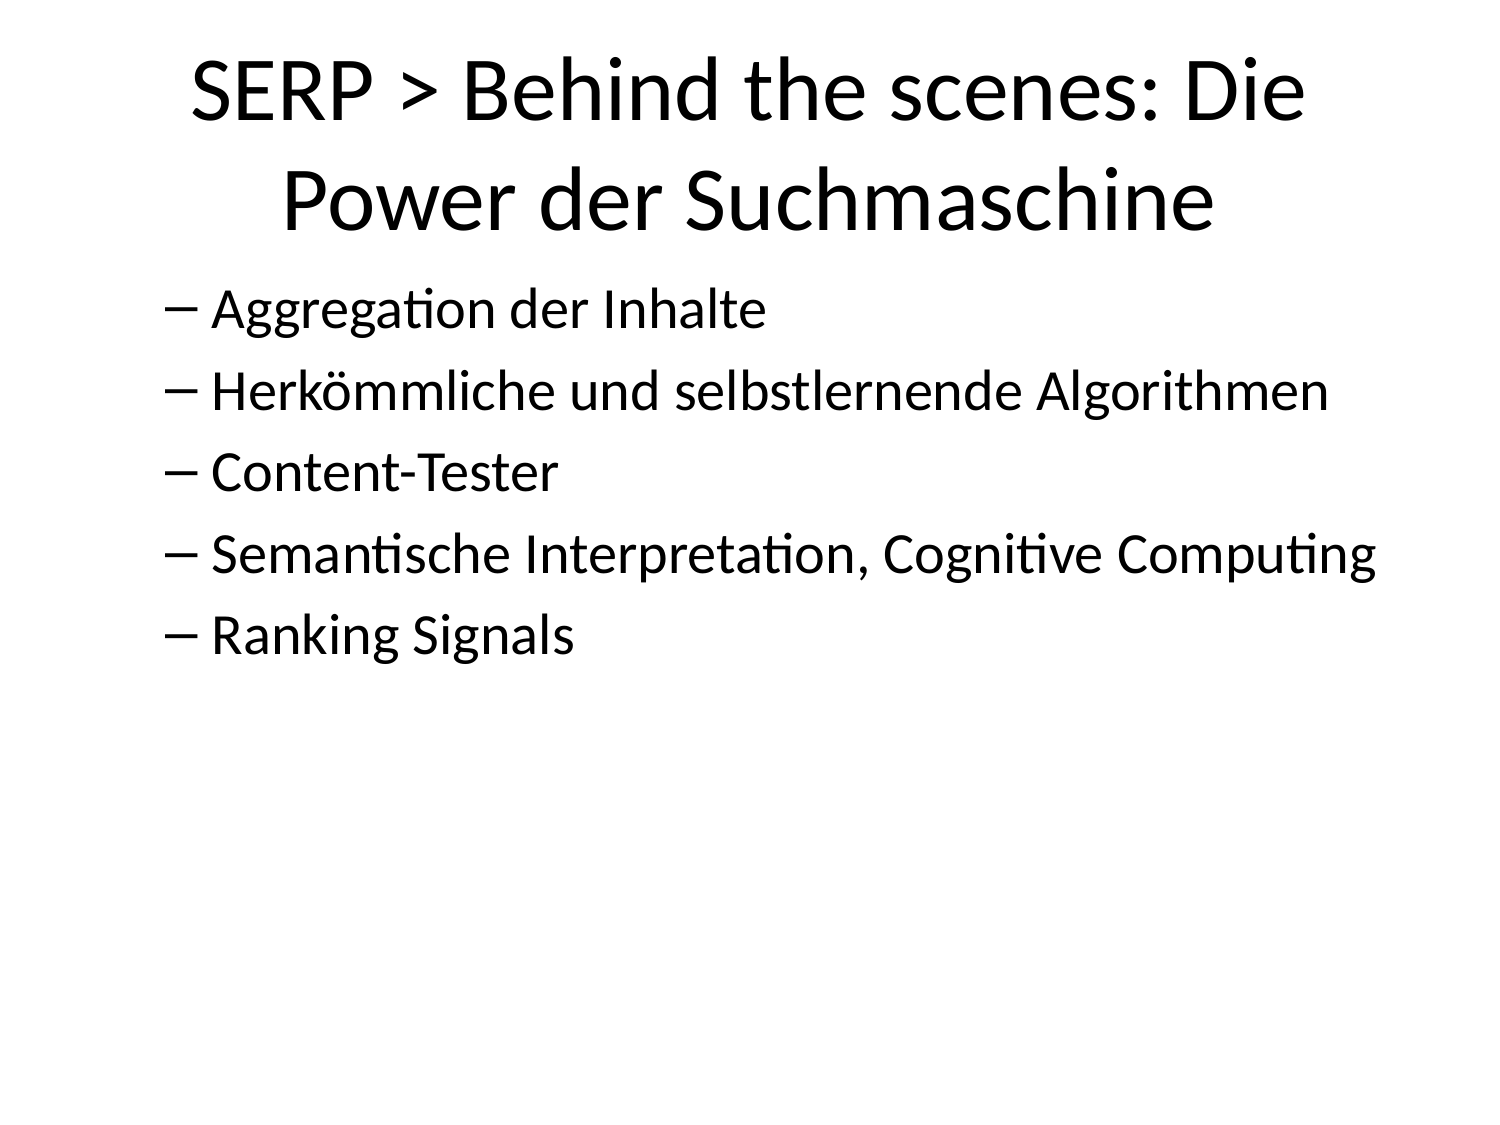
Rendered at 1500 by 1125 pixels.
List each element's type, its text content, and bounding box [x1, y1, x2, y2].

title SERP > Behind the scenes: Die Power der Suchmaschine [75, 45, 1425, 233]
list Aggregation der Inhalte Herkömmliche und selbstlernende Algorithmen Content-Tester Semantische Interpretation, Cognitive Computing Ranking Signals [75, 262, 1425, 1005]
